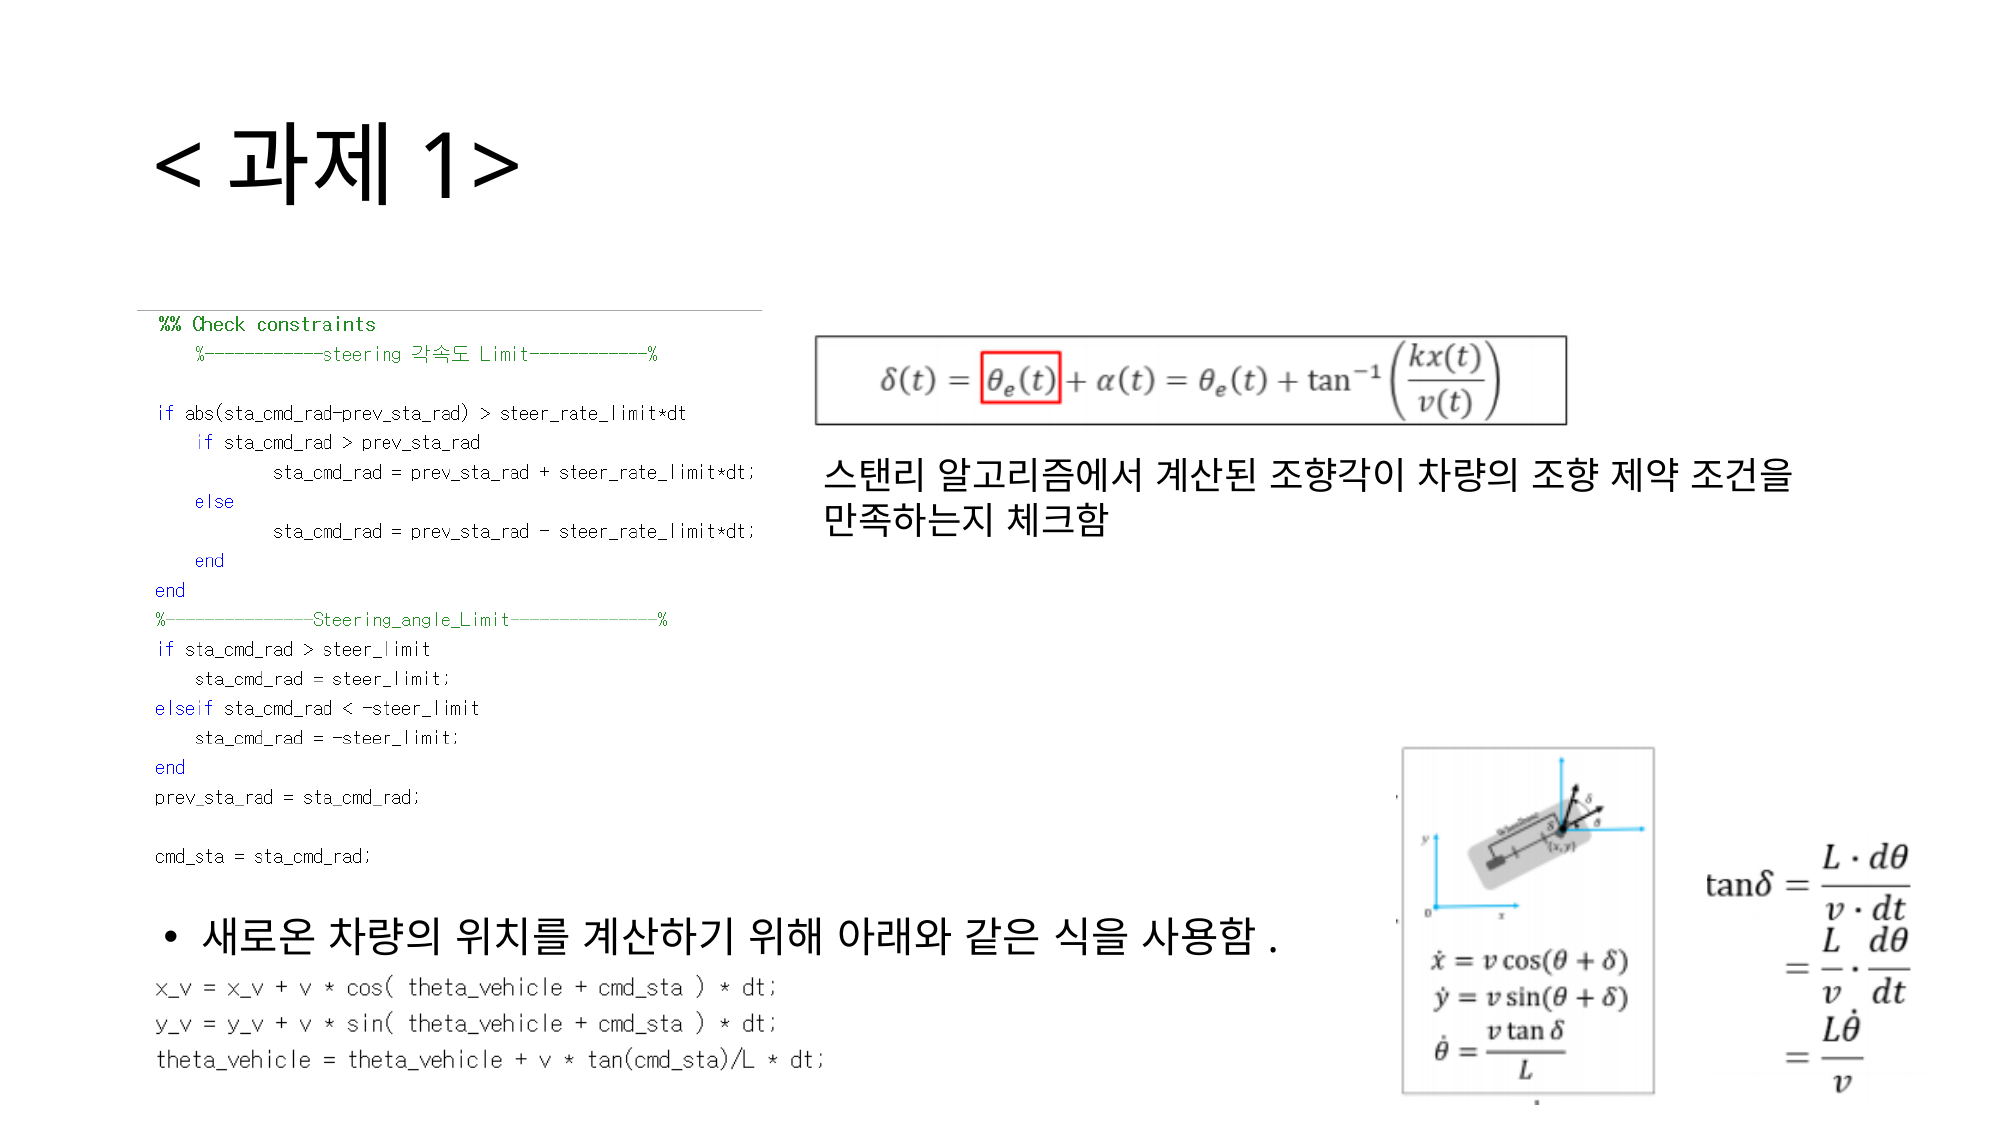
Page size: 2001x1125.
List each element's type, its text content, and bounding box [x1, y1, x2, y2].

picture [148, 969, 855, 1080]
text_box 스탠리 알고리즘에서 계산된 조향각이 차량의 조향 제약 조건을 만족하는지 체크함 [809, 444, 1901, 550]
title <과제1> [137, 59, 1863, 278]
picture [1707, 826, 1928, 1106]
picture [1396, 737, 1666, 1106]
list 새로온 차량의 위치를 계산하기 위해 아래와 같은 식을 사용함. [148, 310, 1874, 1025]
picture [137, 310, 762, 867]
picture [809, 331, 1583, 435]
